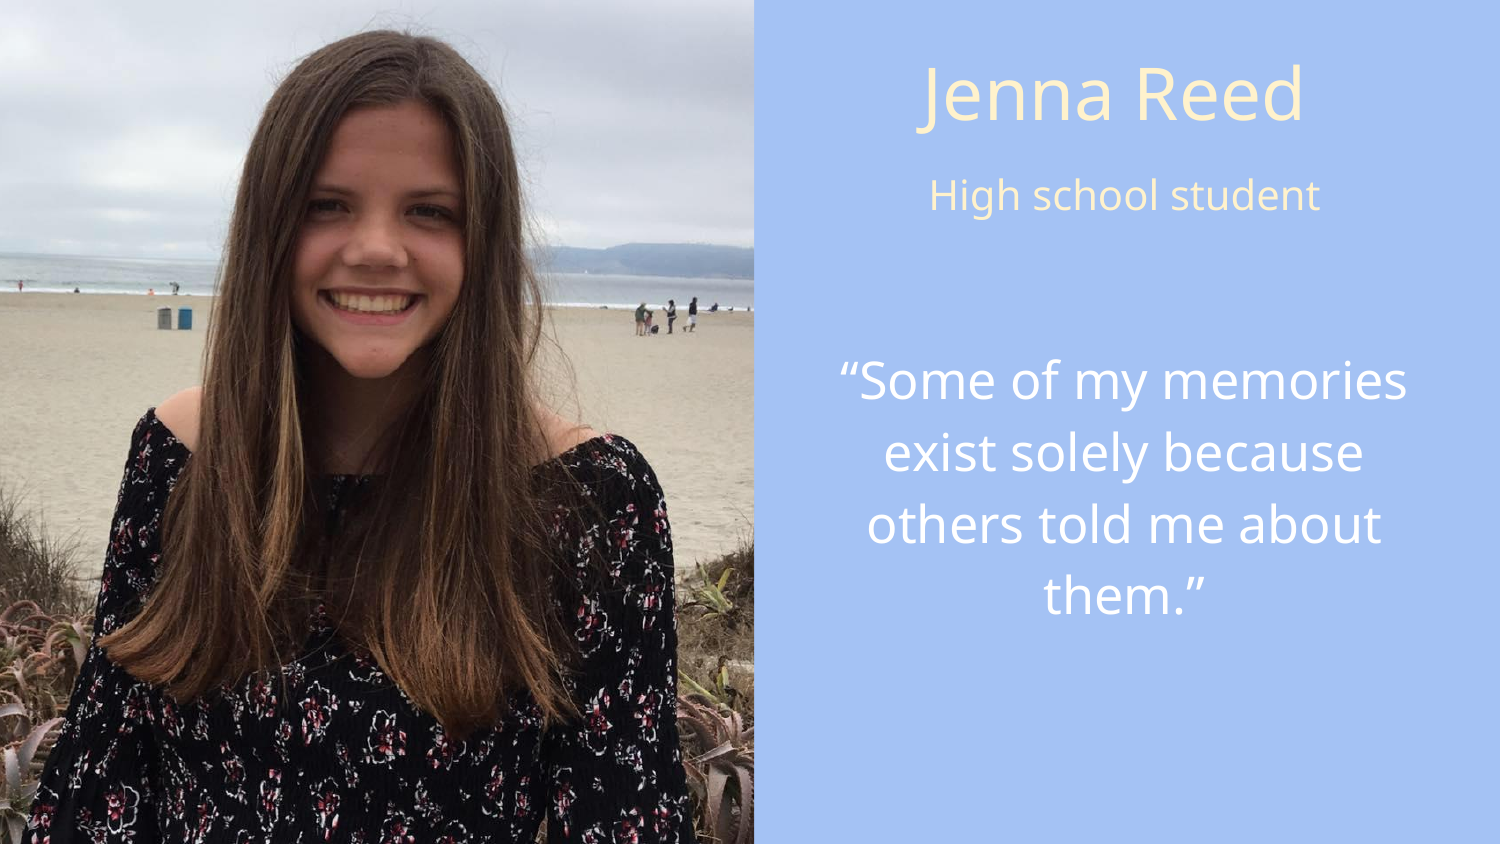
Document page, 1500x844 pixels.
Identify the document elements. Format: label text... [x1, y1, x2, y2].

text_box Jenna Reed [830, 32, 1419, 124]
picture [0, 0, 755, 844]
text_box “Some of my memories exist solely because others told me about them.” [823, 313, 1426, 650]
text_box High school student [878, 106, 1371, 274]
